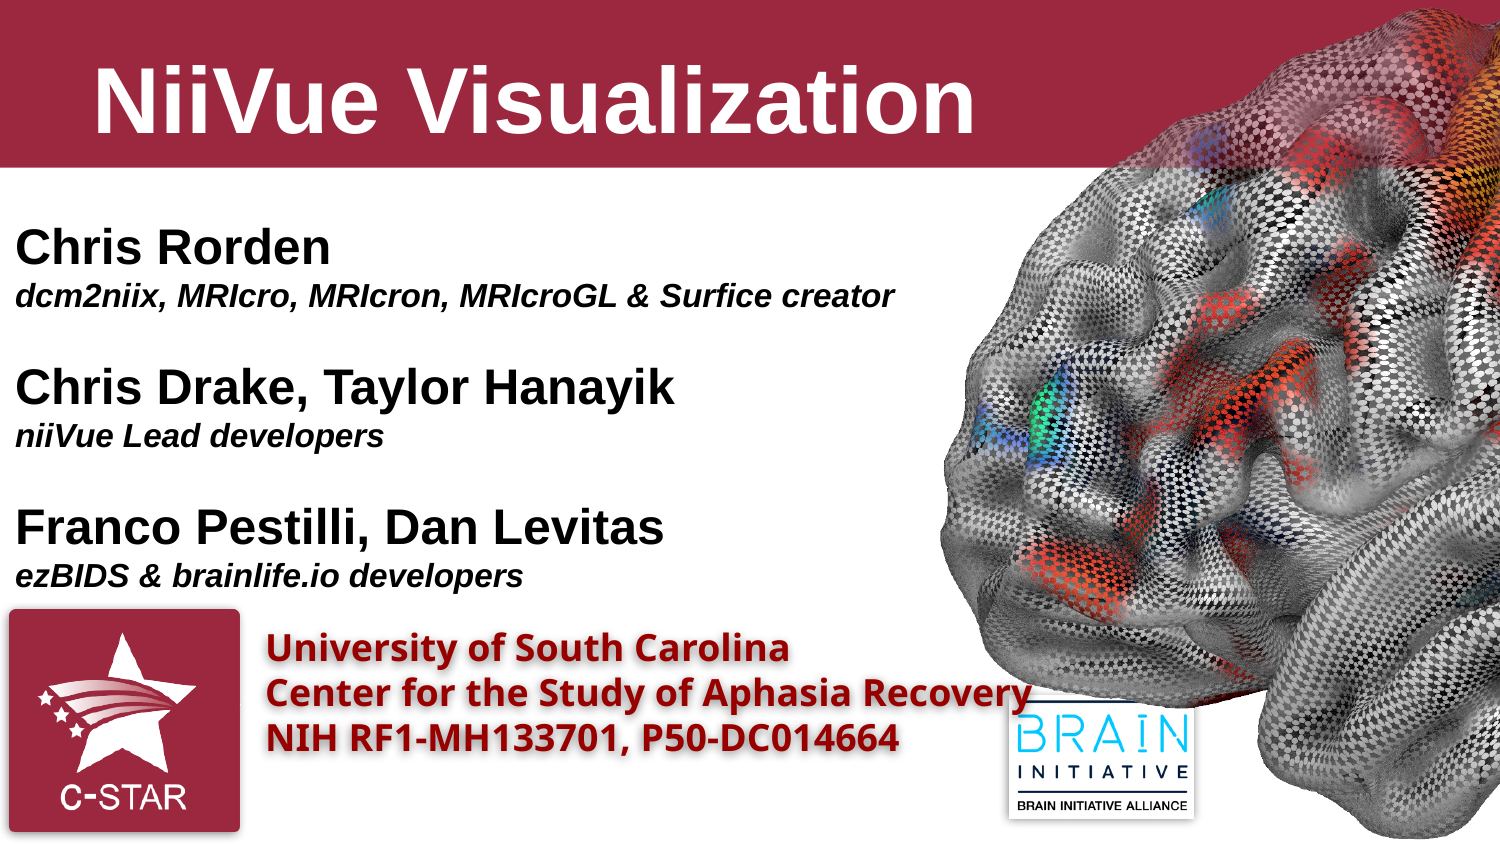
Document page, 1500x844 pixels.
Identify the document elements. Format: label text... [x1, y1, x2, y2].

subtitle Chris Rorden dcm2niix, MRIcro, MRIcron, MRIcroGL & Surfice creator Chris Drake, Taylor Hanayik niiVue Lead developers Franco Pestilli, Dan Levitas ezBIDS & brainlife.io developers [0, 199, 924, 610]
picture [8, 609, 241, 833]
text_box University of South Carolina Center for the Study of Aphasia Recovery NIH RF1-MH133701, P50-DC014664 [250, 609, 924, 775]
picture [930, 0, 1500, 844]
title NiiVue Visualization [0, 0, 927, 168]
